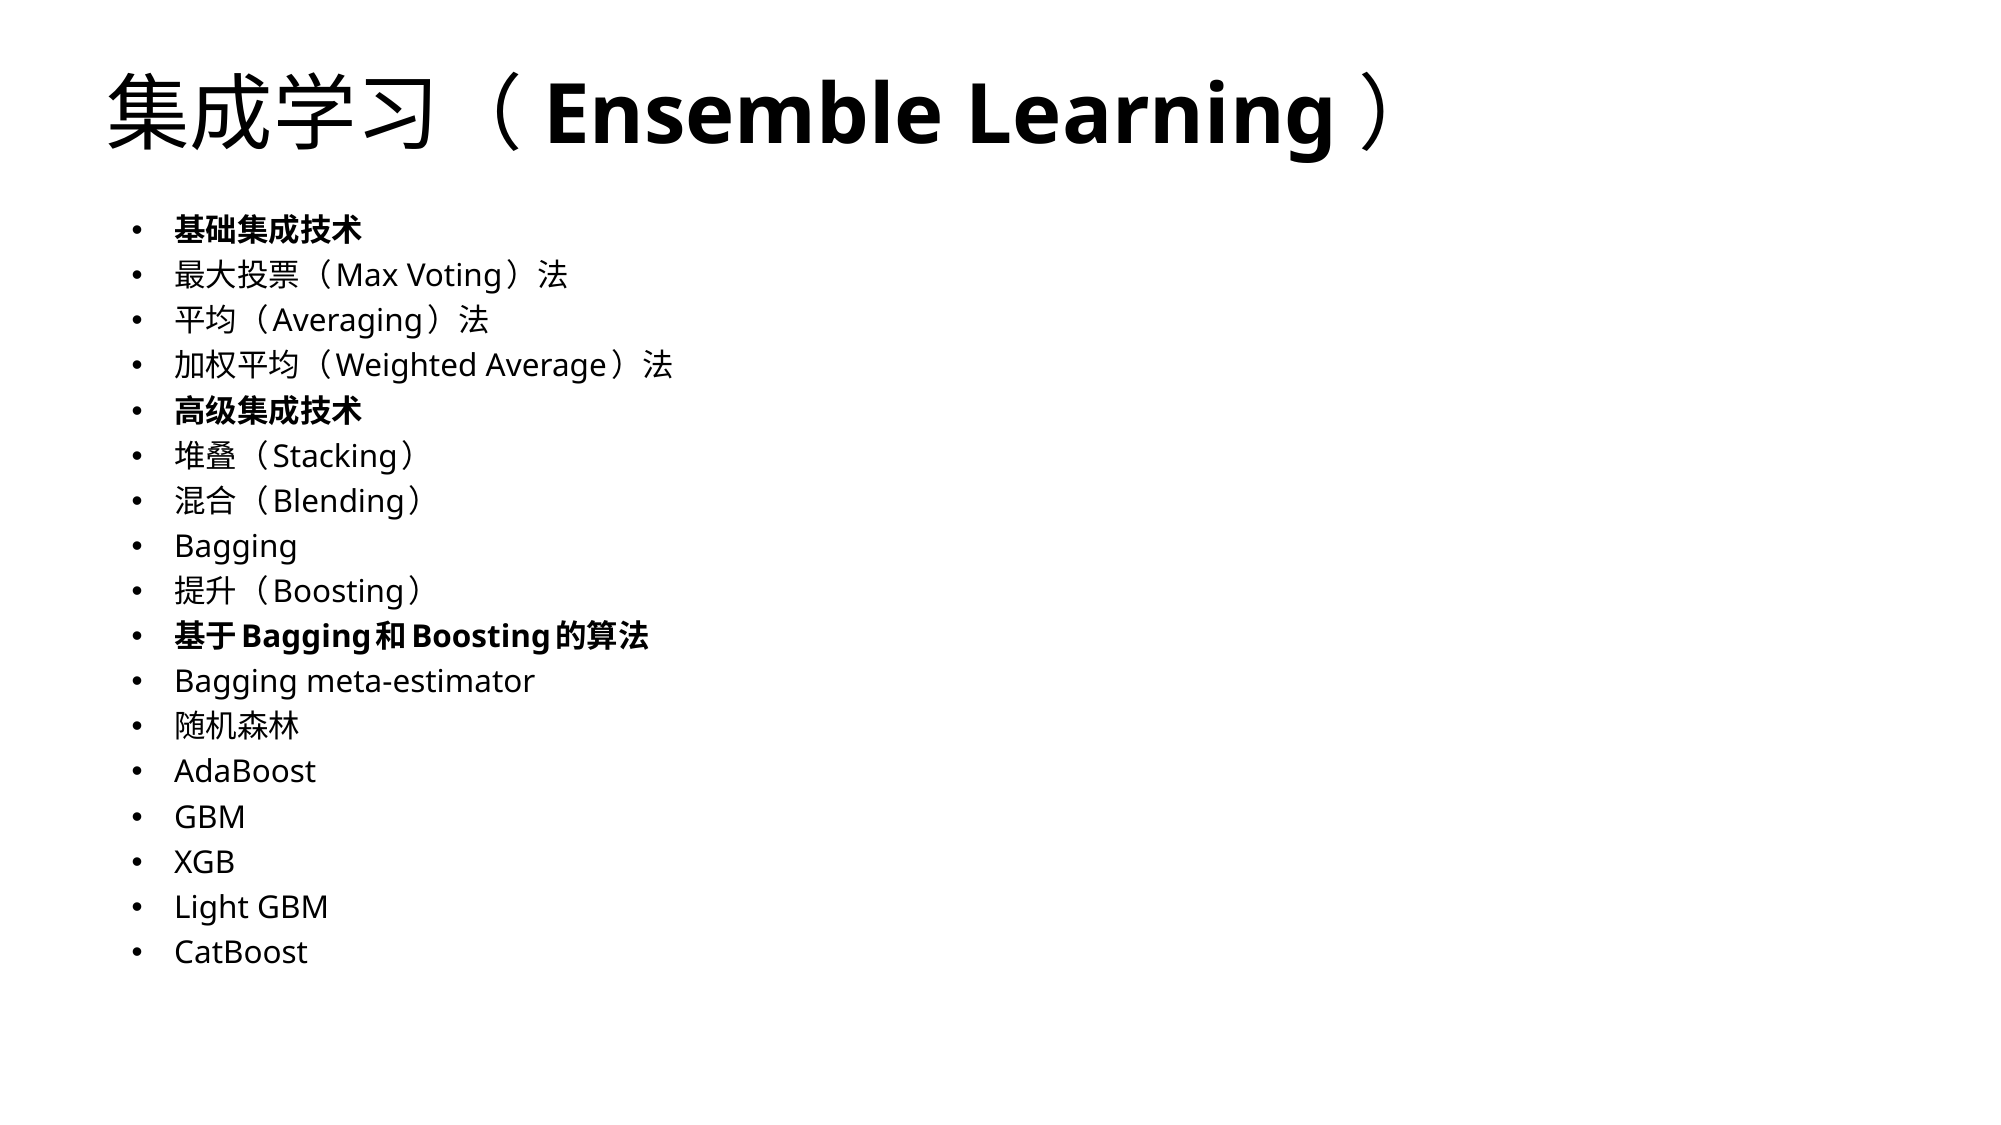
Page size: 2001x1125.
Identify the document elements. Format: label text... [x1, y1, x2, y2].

list 基础集成技术 最大投票（Max Voting）法 平均（Averaging）法 加权平均（Weighted Average）法 高级集成技术 堆叠（Stacking） 混合（Blending） Bagging 提升（Boosting） 基于Bagging和Boosting的算法 Bagging meta-estimator 随机森林 AdaBoost GBM XGB Light GBM CatBoost [116, 206, 1842, 989]
title 集成学习（Ensemble Learning） [91, 52, 1817, 181]
